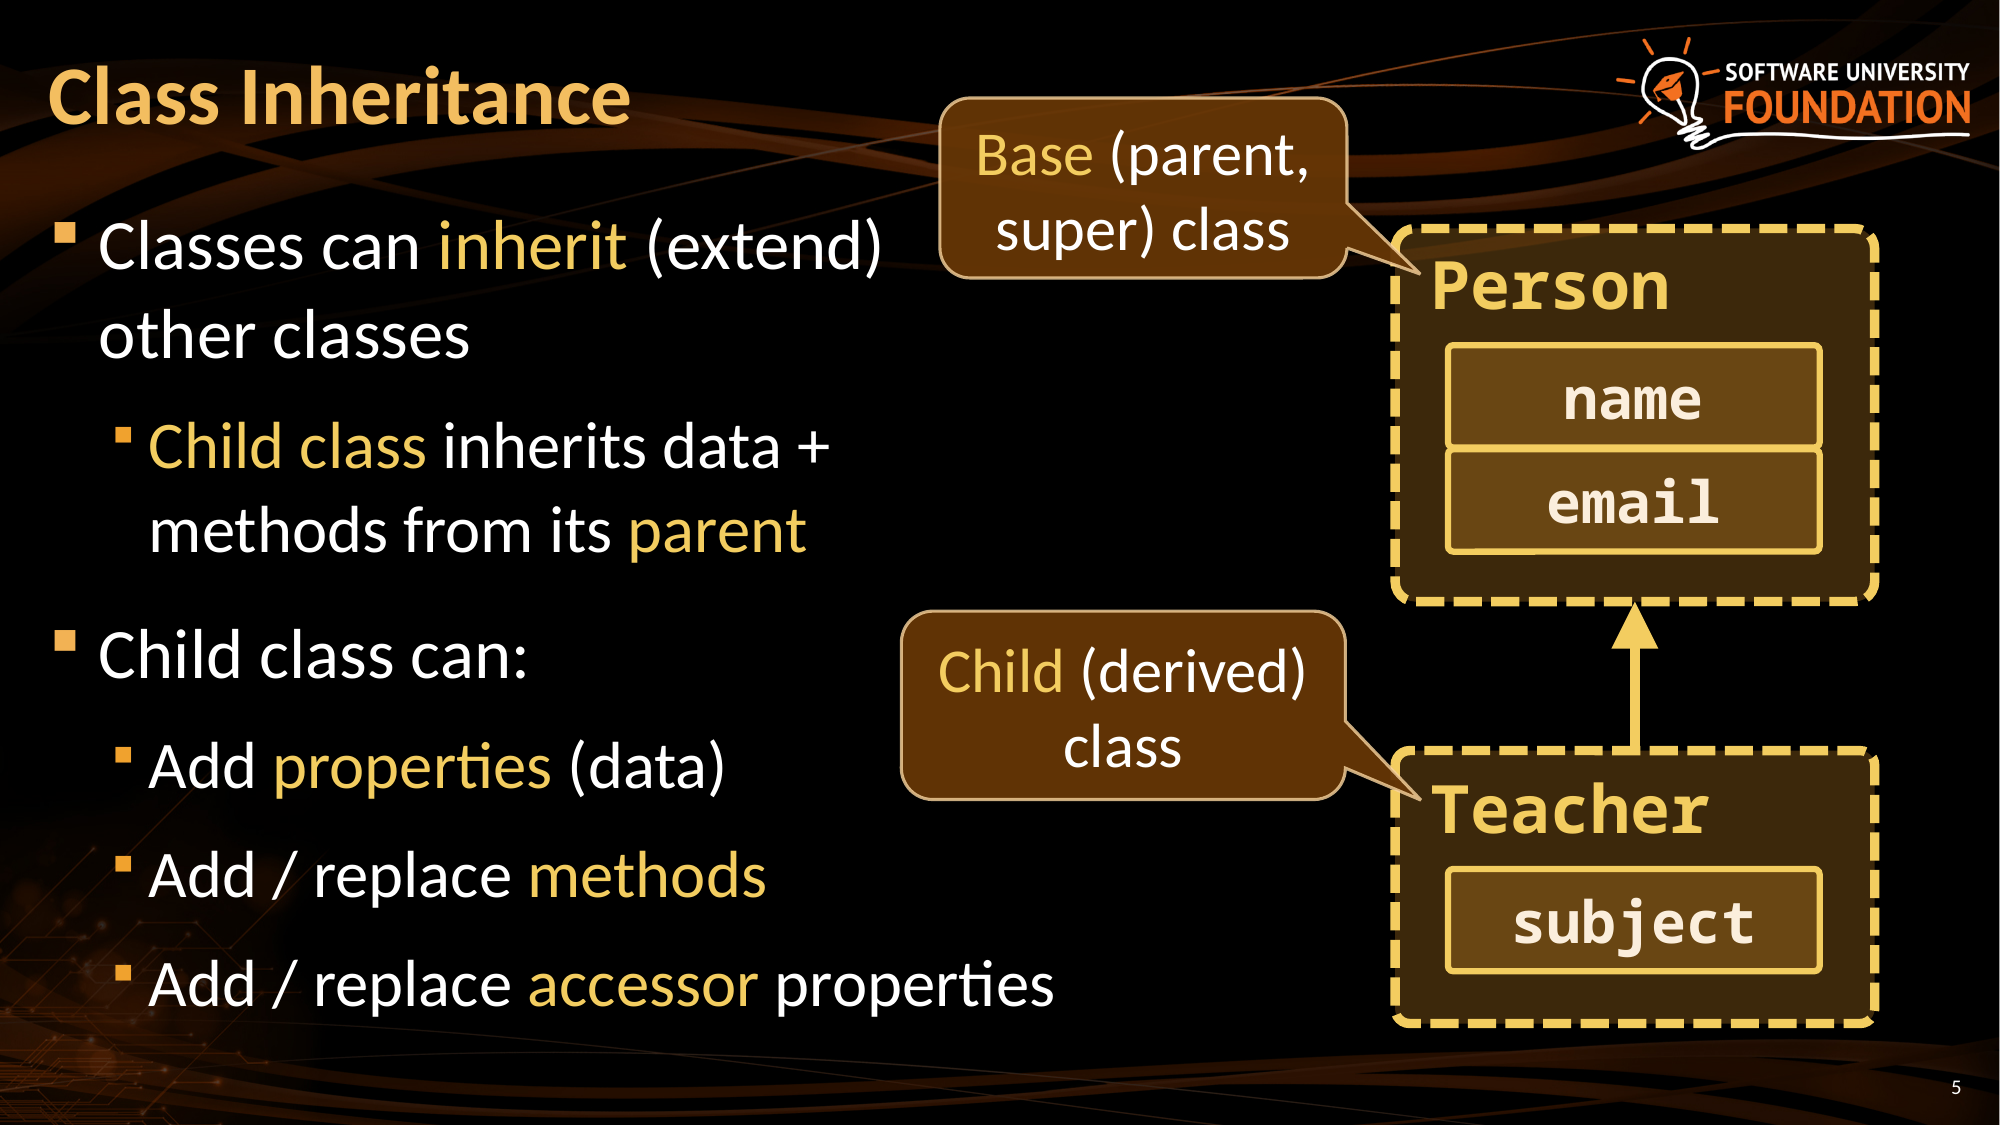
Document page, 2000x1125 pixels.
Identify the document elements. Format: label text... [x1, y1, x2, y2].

slide_number 5 [1897, 1070, 1968, 1103]
title Class Inheritance [30, 6, 1602, 189]
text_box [1395, 750, 1875, 1024]
text_box Child (derived) class [900, 610, 1395, 801]
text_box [1395, 228, 1875, 602]
text_box Base (parent, super) class [938, 96, 1395, 280]
list Classes can inherit (extend) other classes Child class inherits data + methods from its parent Child class can: Add properties (data) Add / replace methods Add / replace accessor properties [31, 189, 1075, 1103]
picture [0, 0, 2000, 1125]
